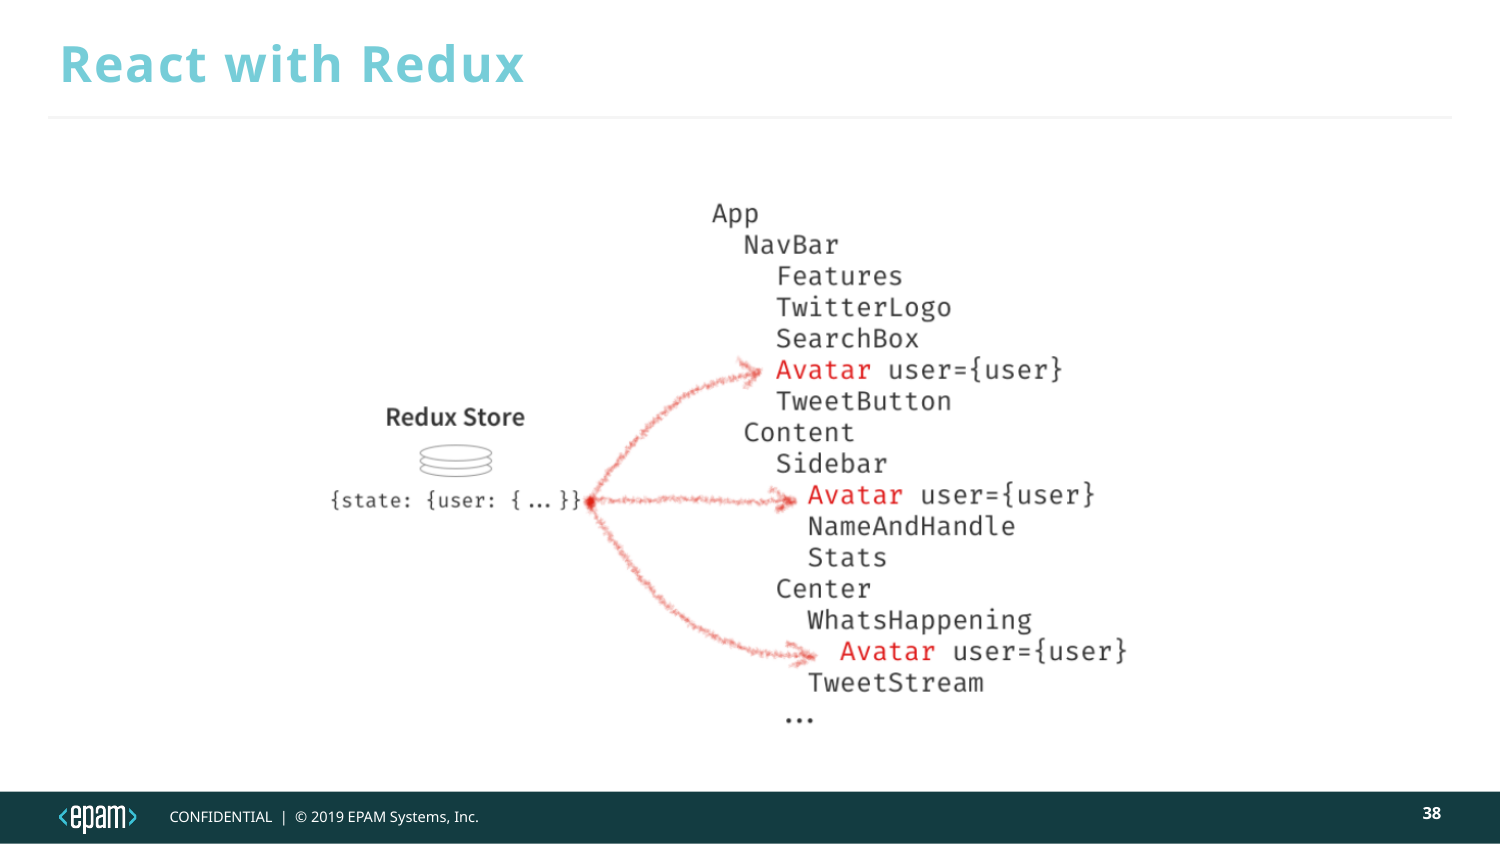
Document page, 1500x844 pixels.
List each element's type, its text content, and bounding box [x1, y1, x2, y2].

slide_number 38 [1216, 791, 1442, 844]
title React with Redux [59, 37, 1442, 87]
picture [290, 168, 1210, 748]
